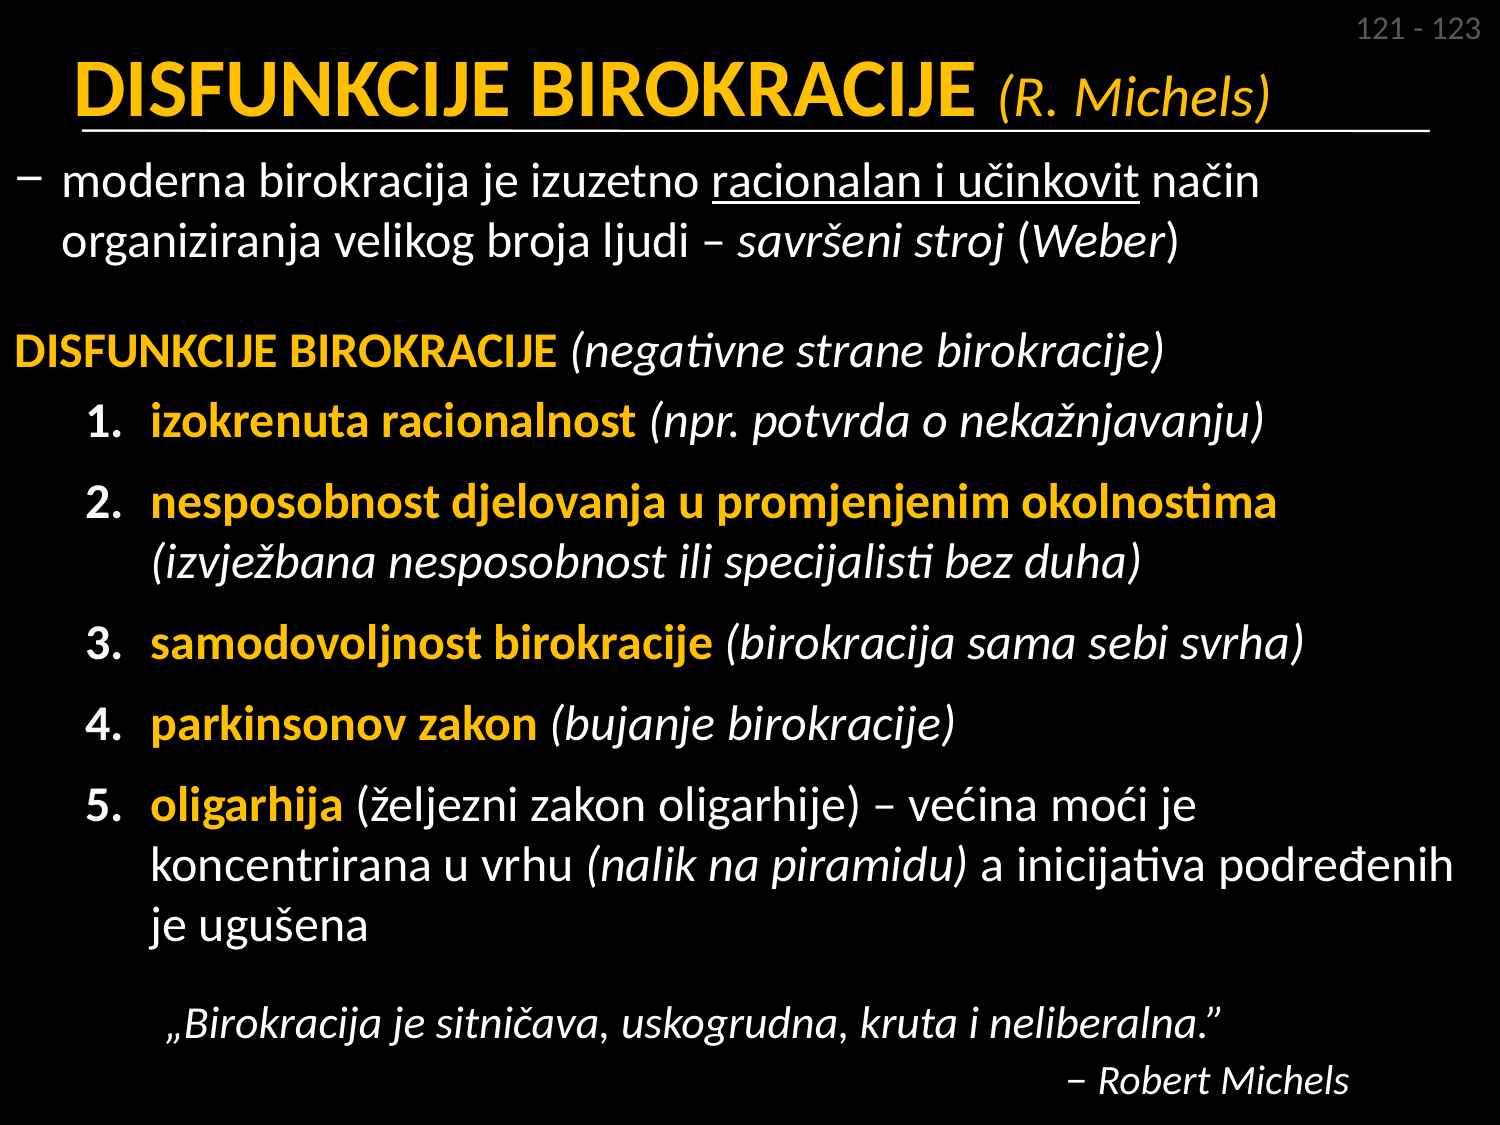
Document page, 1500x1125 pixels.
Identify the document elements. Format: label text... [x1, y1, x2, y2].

text_box moderna birokracija je izuzetno racionalan i učinkovit način organiziranja velikog broja ljudi – savršeni stroj (Weber) DISFUNKCIJE BIROKRACIJE (negativne strane birokracije) izokrenuta racionalnost (npr. potvrda o nekažnjavanju) nesposobnost djelovanja u promjenjenim okolnostima (izvježbana nesposobnost ili specijalisti bez duha) samodovoljnost birokracije (birokracija sama sebi svrha) parkinsonov zakon (bujanje birokracije) oligarhija (željezni zakon oligarhije) – većina moći je koncentrirana u vrhu (nalik na piramidu) a inicijativa podređenih je ugušena „Birokracija je sitničava, uskogrudna, kruta i neliberalna.” – Robert Michels [0, 140, 1500, 1102]
title DISFUNKCIJE BIROKRACIJE (R. Michels) [58, 11, 1500, 140]
text_box 121 - 123 [1340, 0, 1496, 54]
